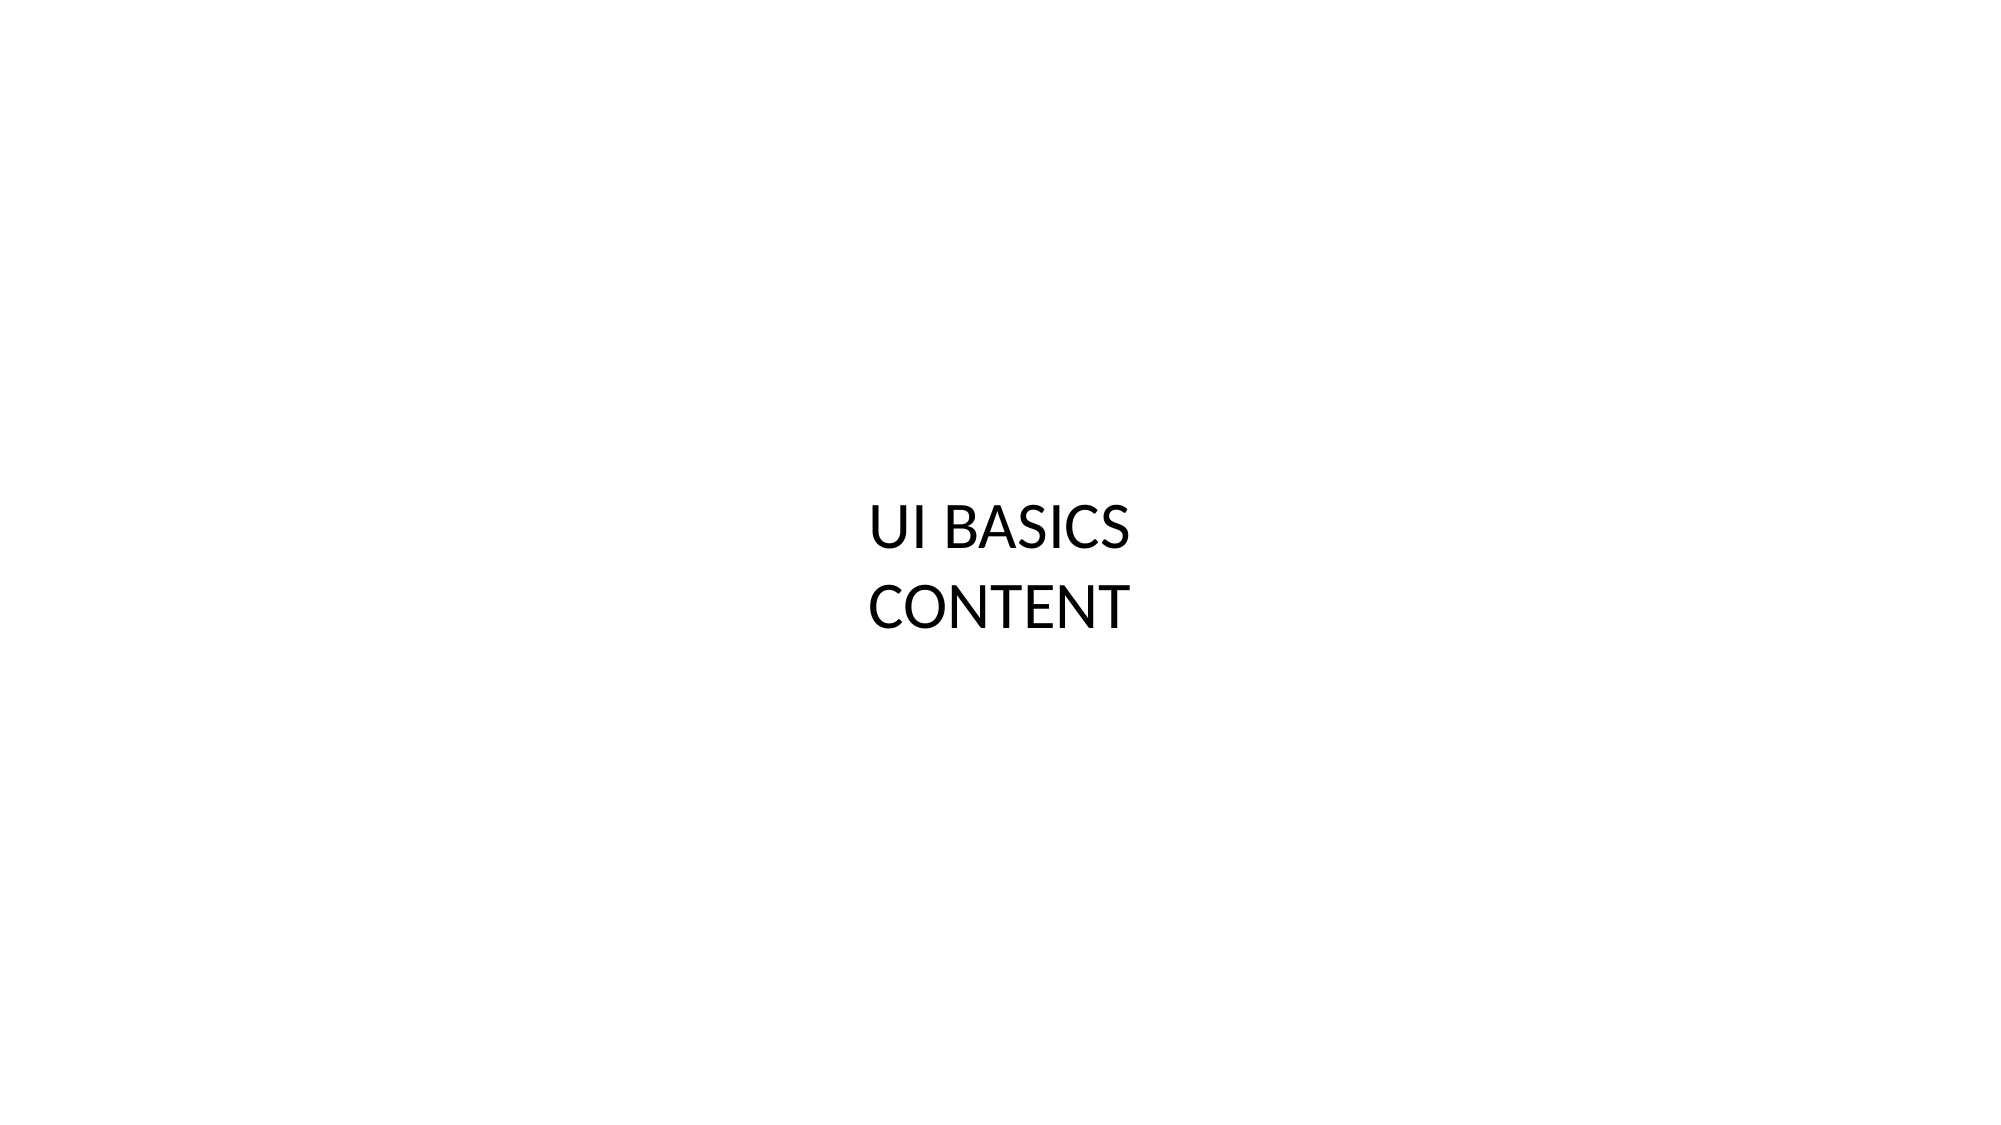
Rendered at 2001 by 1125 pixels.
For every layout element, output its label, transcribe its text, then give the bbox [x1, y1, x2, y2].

text_box UI BASICS CONTENT [745, 474, 1255, 649]
